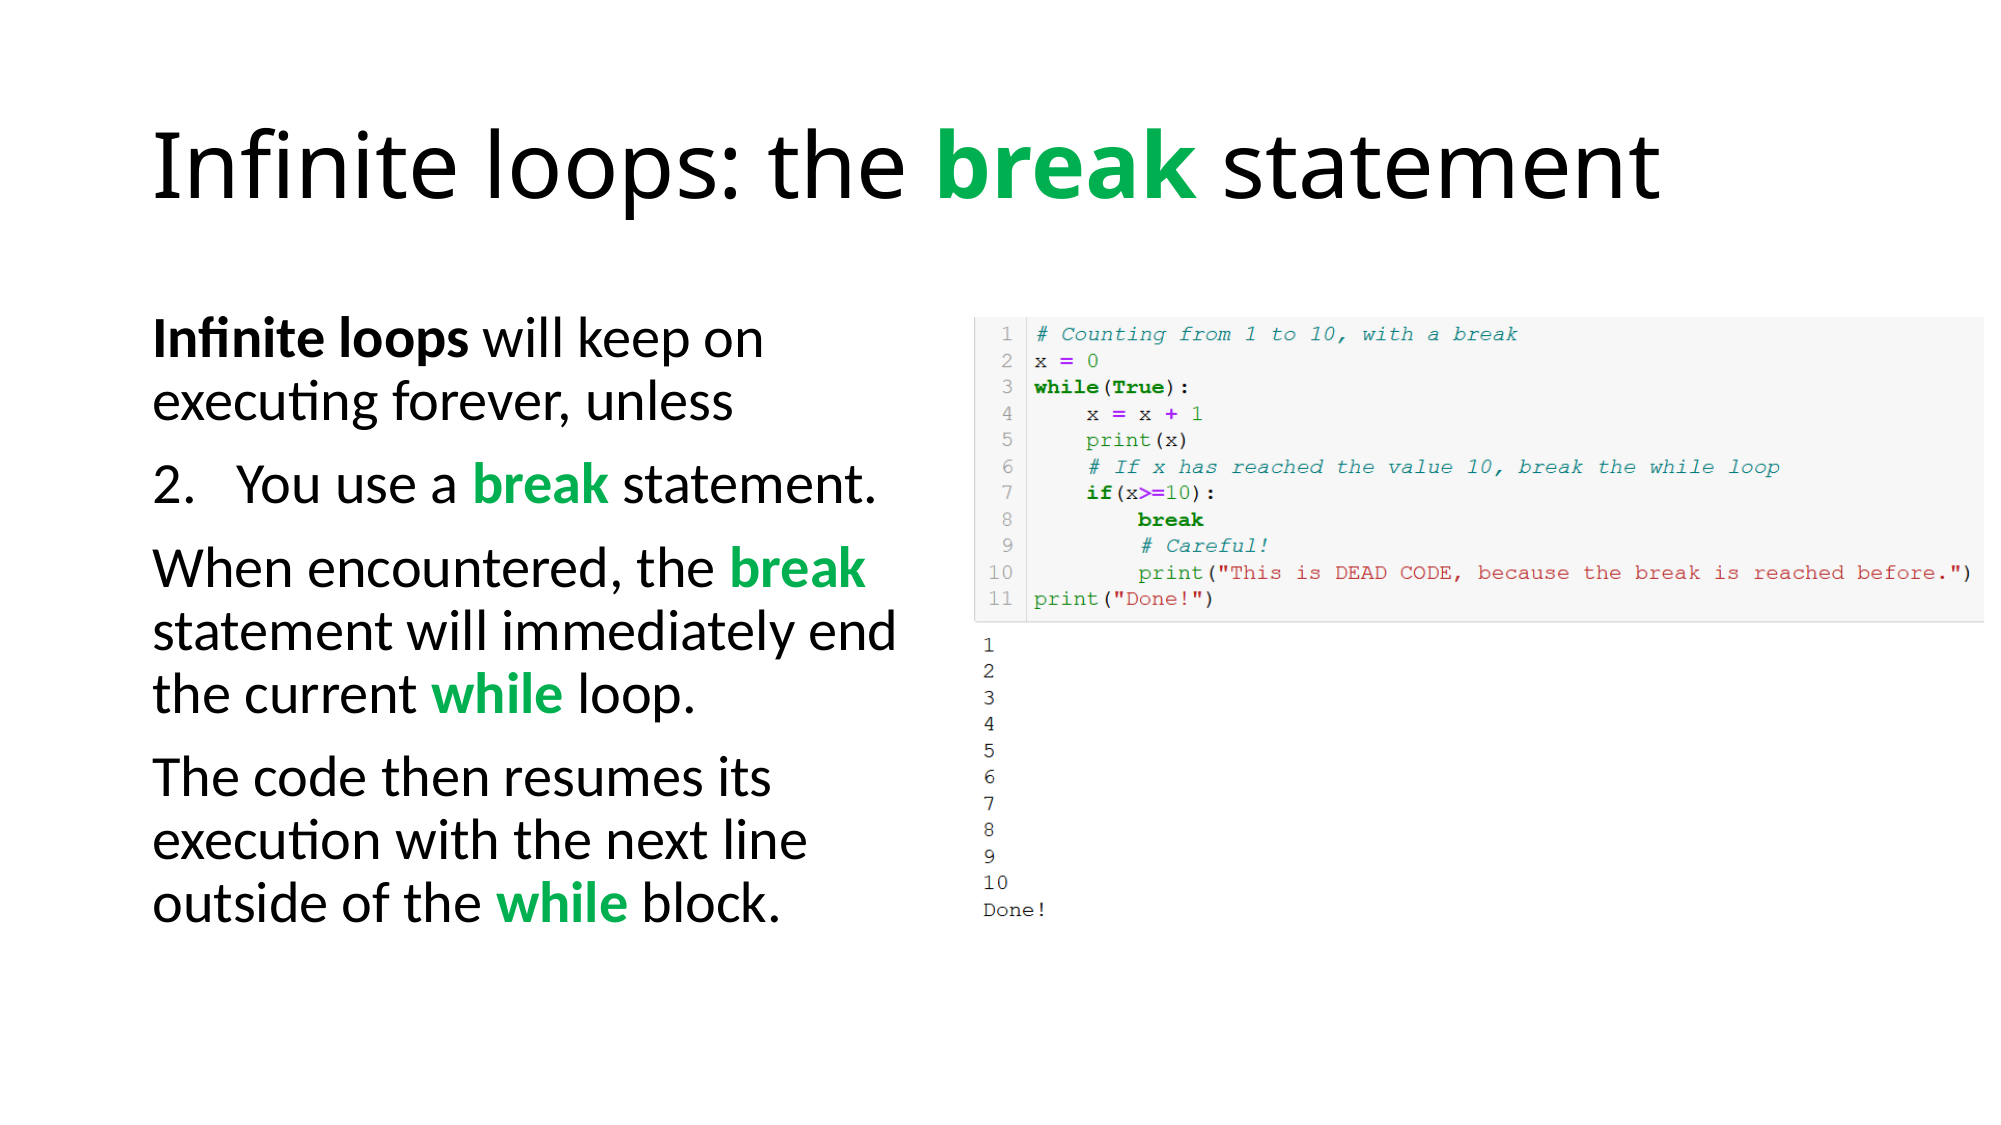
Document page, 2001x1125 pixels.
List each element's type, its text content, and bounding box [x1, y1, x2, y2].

list Infinite loops will keep on executing forever, unless You use a break statement. When encountered, the break statement will immediately end the current while loop. The code then resumes its execution with the next line outside of the while block. [137, 299, 1000, 1106]
picture [972, 317, 1985, 929]
title Infinite loops: the break statement [137, 59, 1863, 278]
